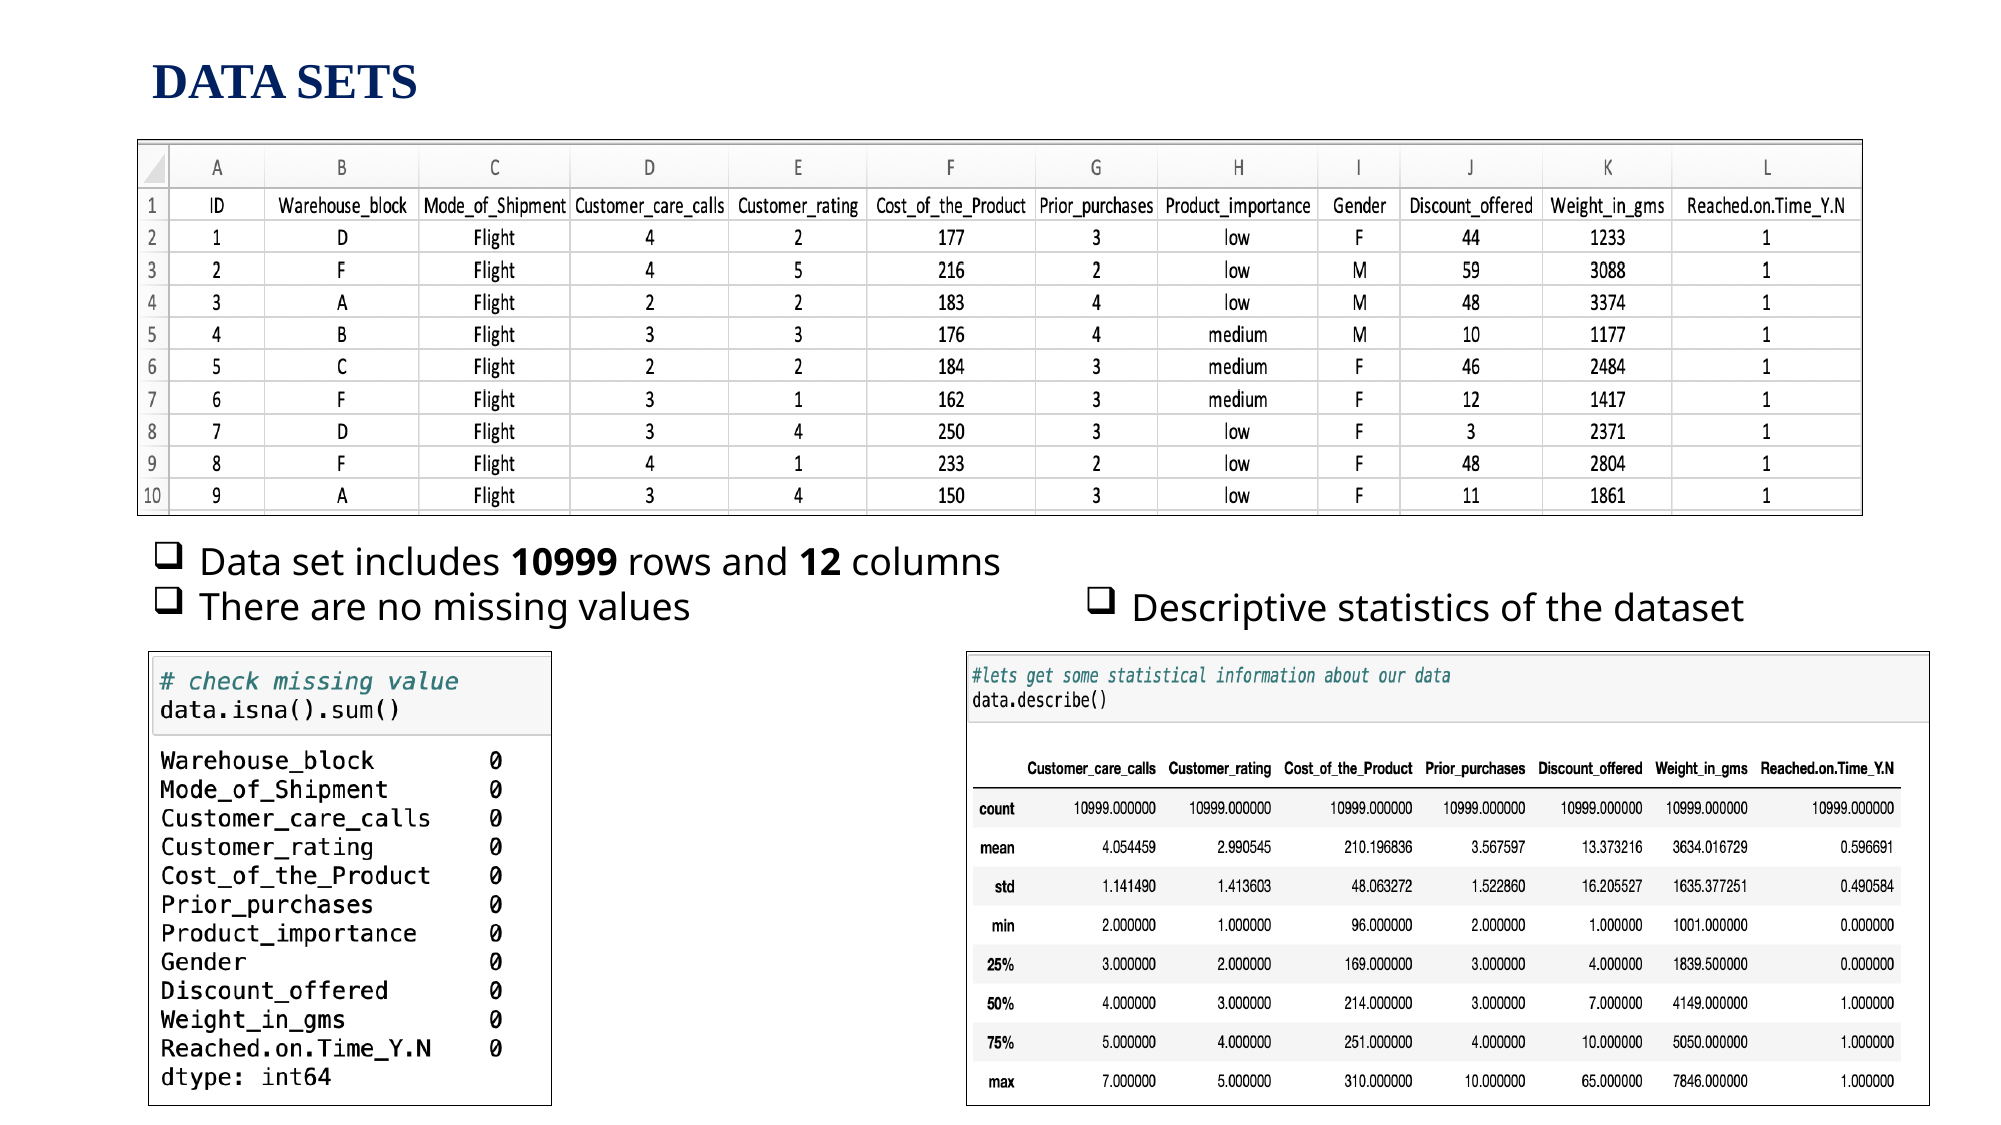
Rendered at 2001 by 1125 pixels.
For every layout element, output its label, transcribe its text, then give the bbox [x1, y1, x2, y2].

text_box Descriptive statistics of the dataset [1069, 576, 2000, 636]
picture [966, 651, 1930, 1106]
picture [148, 651, 552, 1106]
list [137, 139, 1863, 516]
text_box DATA SETS [137, 41, 1155, 117]
text_box Data set includes 10999 rows and 12 columns There are no missing values [137, 530, 1100, 636]
